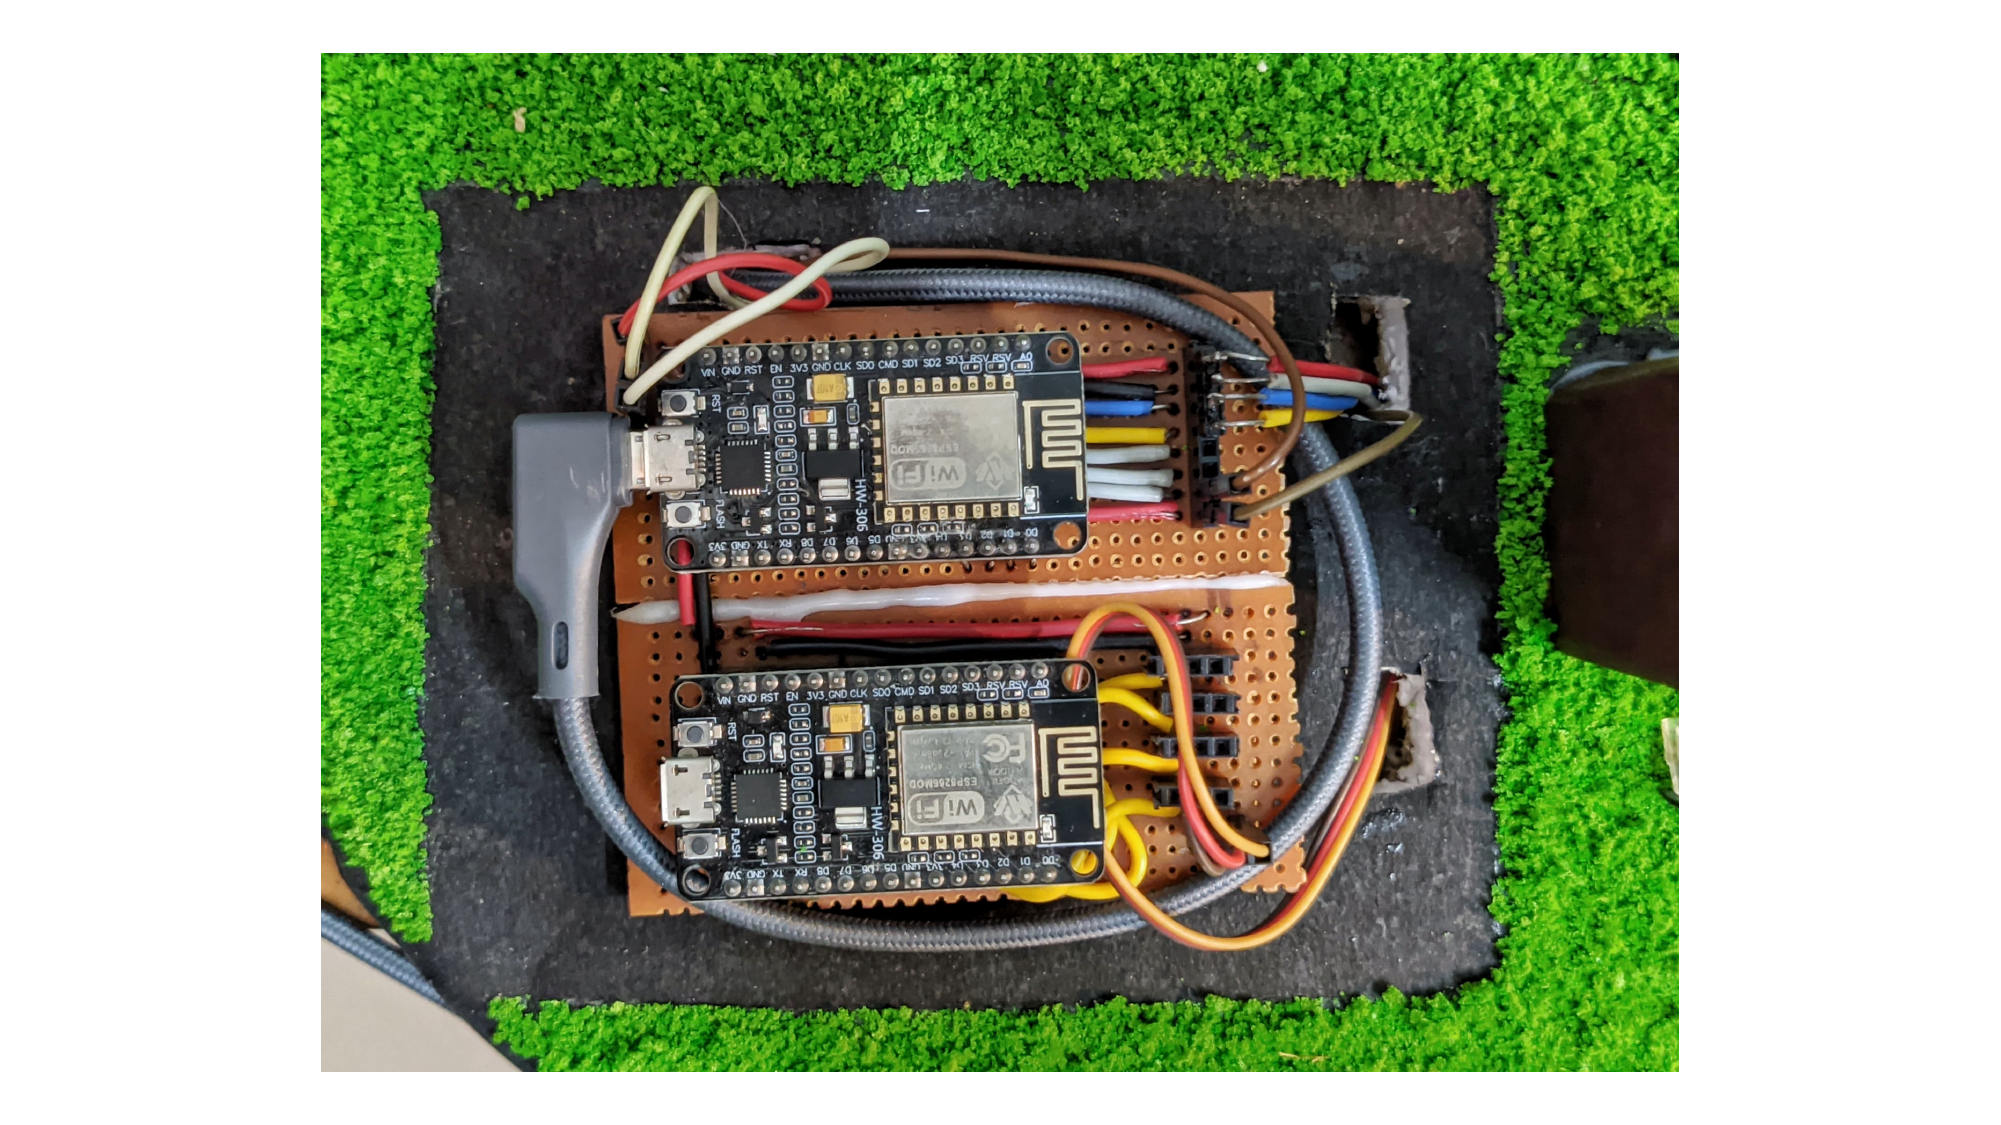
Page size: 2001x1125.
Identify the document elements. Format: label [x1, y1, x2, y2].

picture [321, 53, 1679, 1072]
